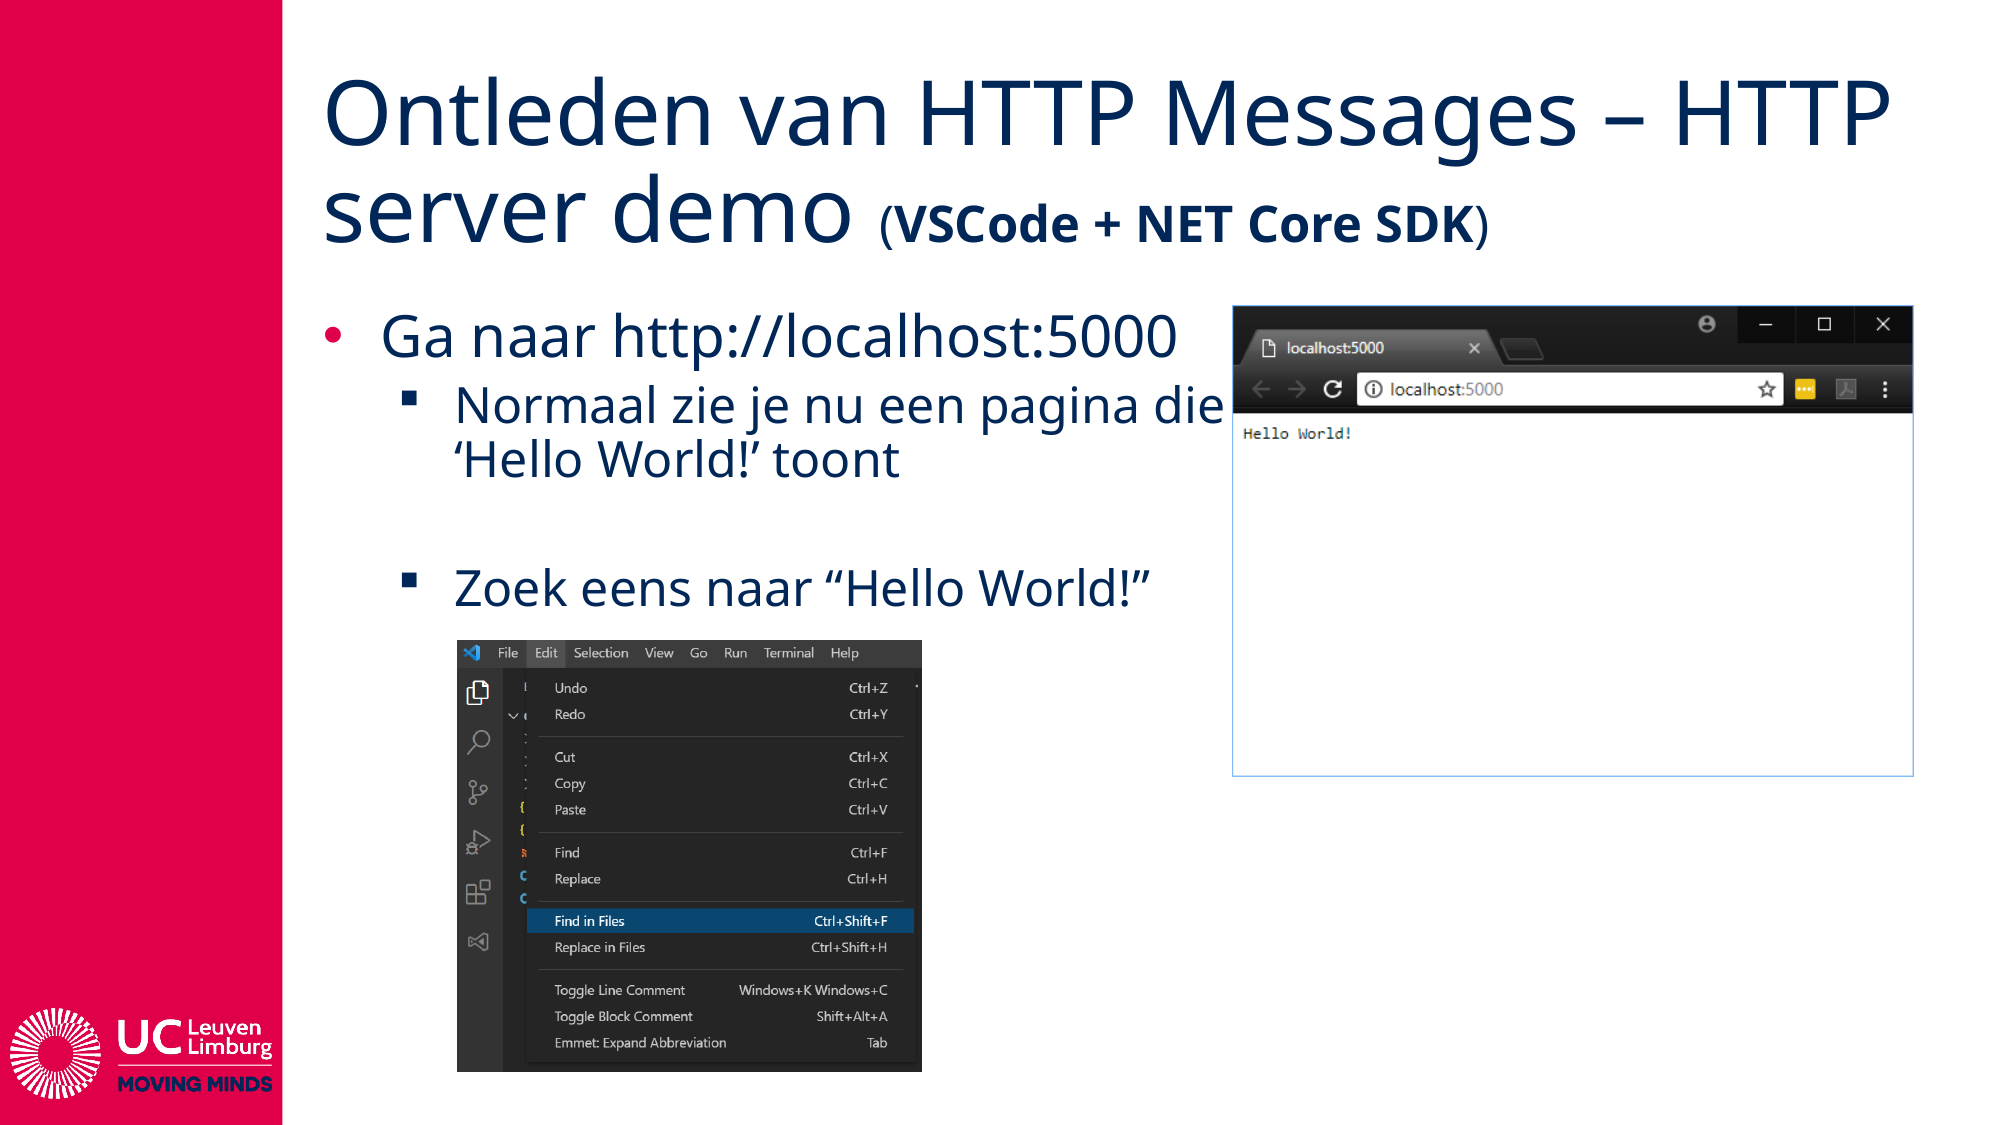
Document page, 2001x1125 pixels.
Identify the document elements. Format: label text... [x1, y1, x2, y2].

title Ontleden van HTTP Messages – HTTP server demo (VSCode + NET Core SDK) [307, 59, 1940, 271]
picture [10, 1008, 272, 1099]
list Ga naar http://localhost:5000 Normaal zie je nu een pagina die ‘Hello World!’ toont Zoek eens naar “Hello World!” [307, 299, 1252, 829]
picture [457, 640, 922, 1072]
picture [1232, 305, 1914, 777]
